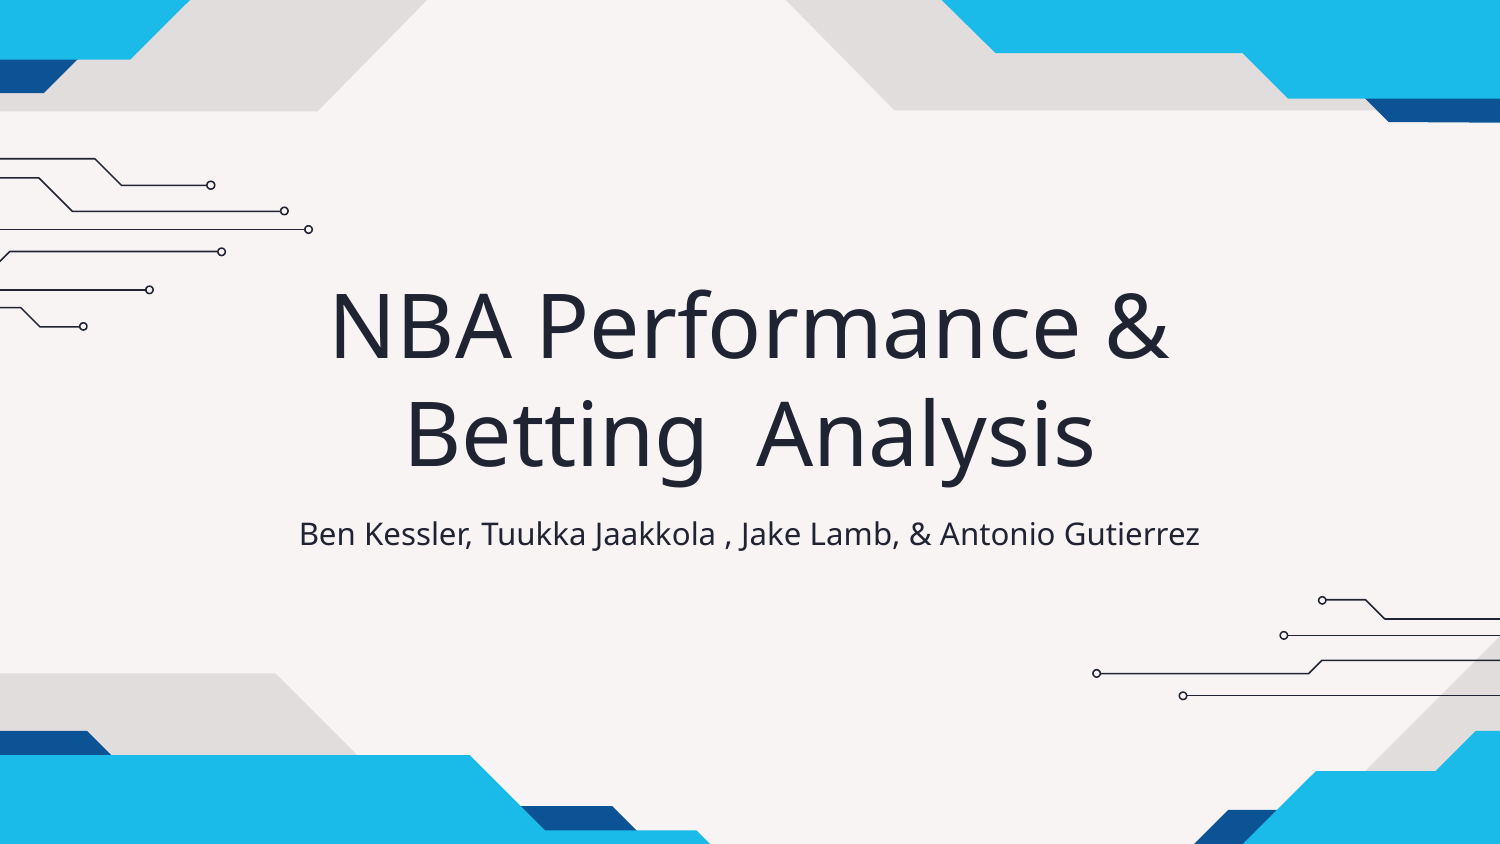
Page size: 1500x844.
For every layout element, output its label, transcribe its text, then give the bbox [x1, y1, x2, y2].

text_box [0, 158, 313, 331]
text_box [1092, 596, 1500, 700]
title NBA Performance & Betting Analysis [228, 234, 1272, 500]
subtitle Ben Kessler, Tuukka Jaakkola , Jake Lamb, & Antonio Gutierrez [160, 499, 1340, 563]
